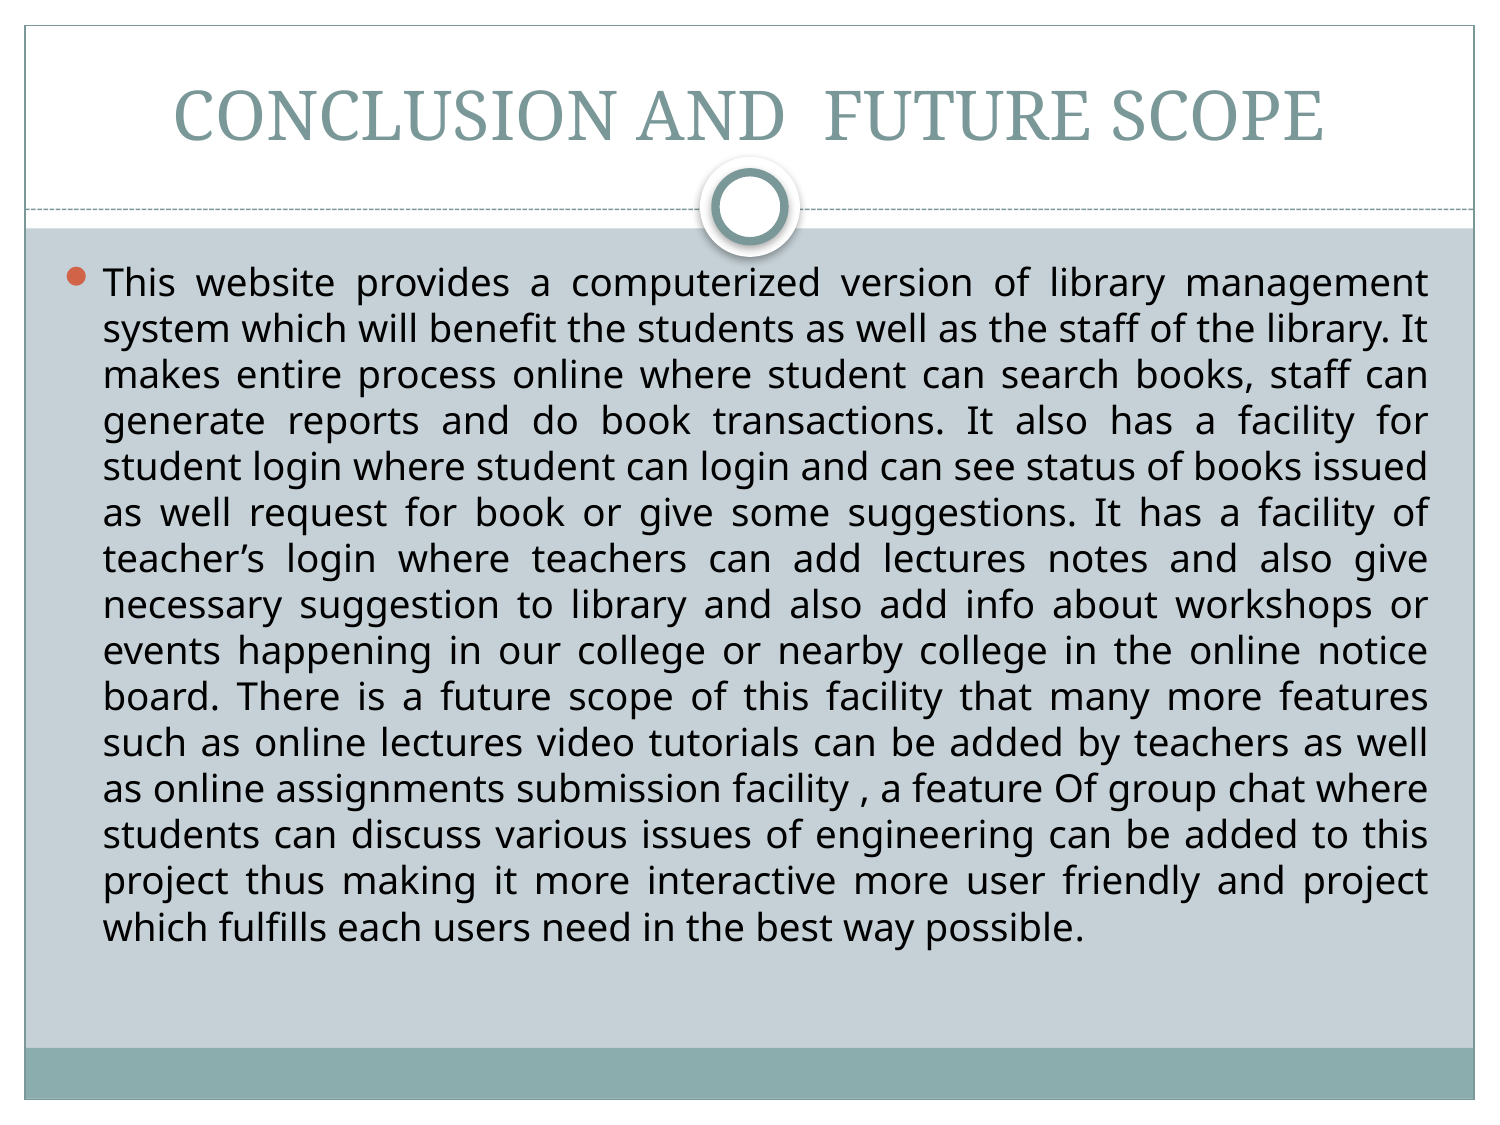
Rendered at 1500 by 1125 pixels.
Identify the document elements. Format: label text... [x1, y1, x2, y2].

list This website provides a computerized version of library management system which will benefit the students as well as the staff of the library. It makes entire process online where student can search books, staff can generate reports and do book transactions. It also has a facility for student login where student can login and can see status of books issued as well request for book or give some suggestions. It has a facility of teacher’s login where teachers can add lectures notes and also give necessary suggestion to library and also add info about workshops or events happening in our college or nearby college in the online notice board. There is a future scope of this facility that many more features such as online lectures video tutorials can be added by teachers as well as online assignments submission facility , a feature Of group chat where students can discuss various issues of engineering can be added to this project thus making it more interactive more user friendly and project which fulfills each users need in the best way possible. [49, 250, 1445, 1001]
title CONCLUSION AND FUTURE SCOPE [49, 37, 1450, 162]
